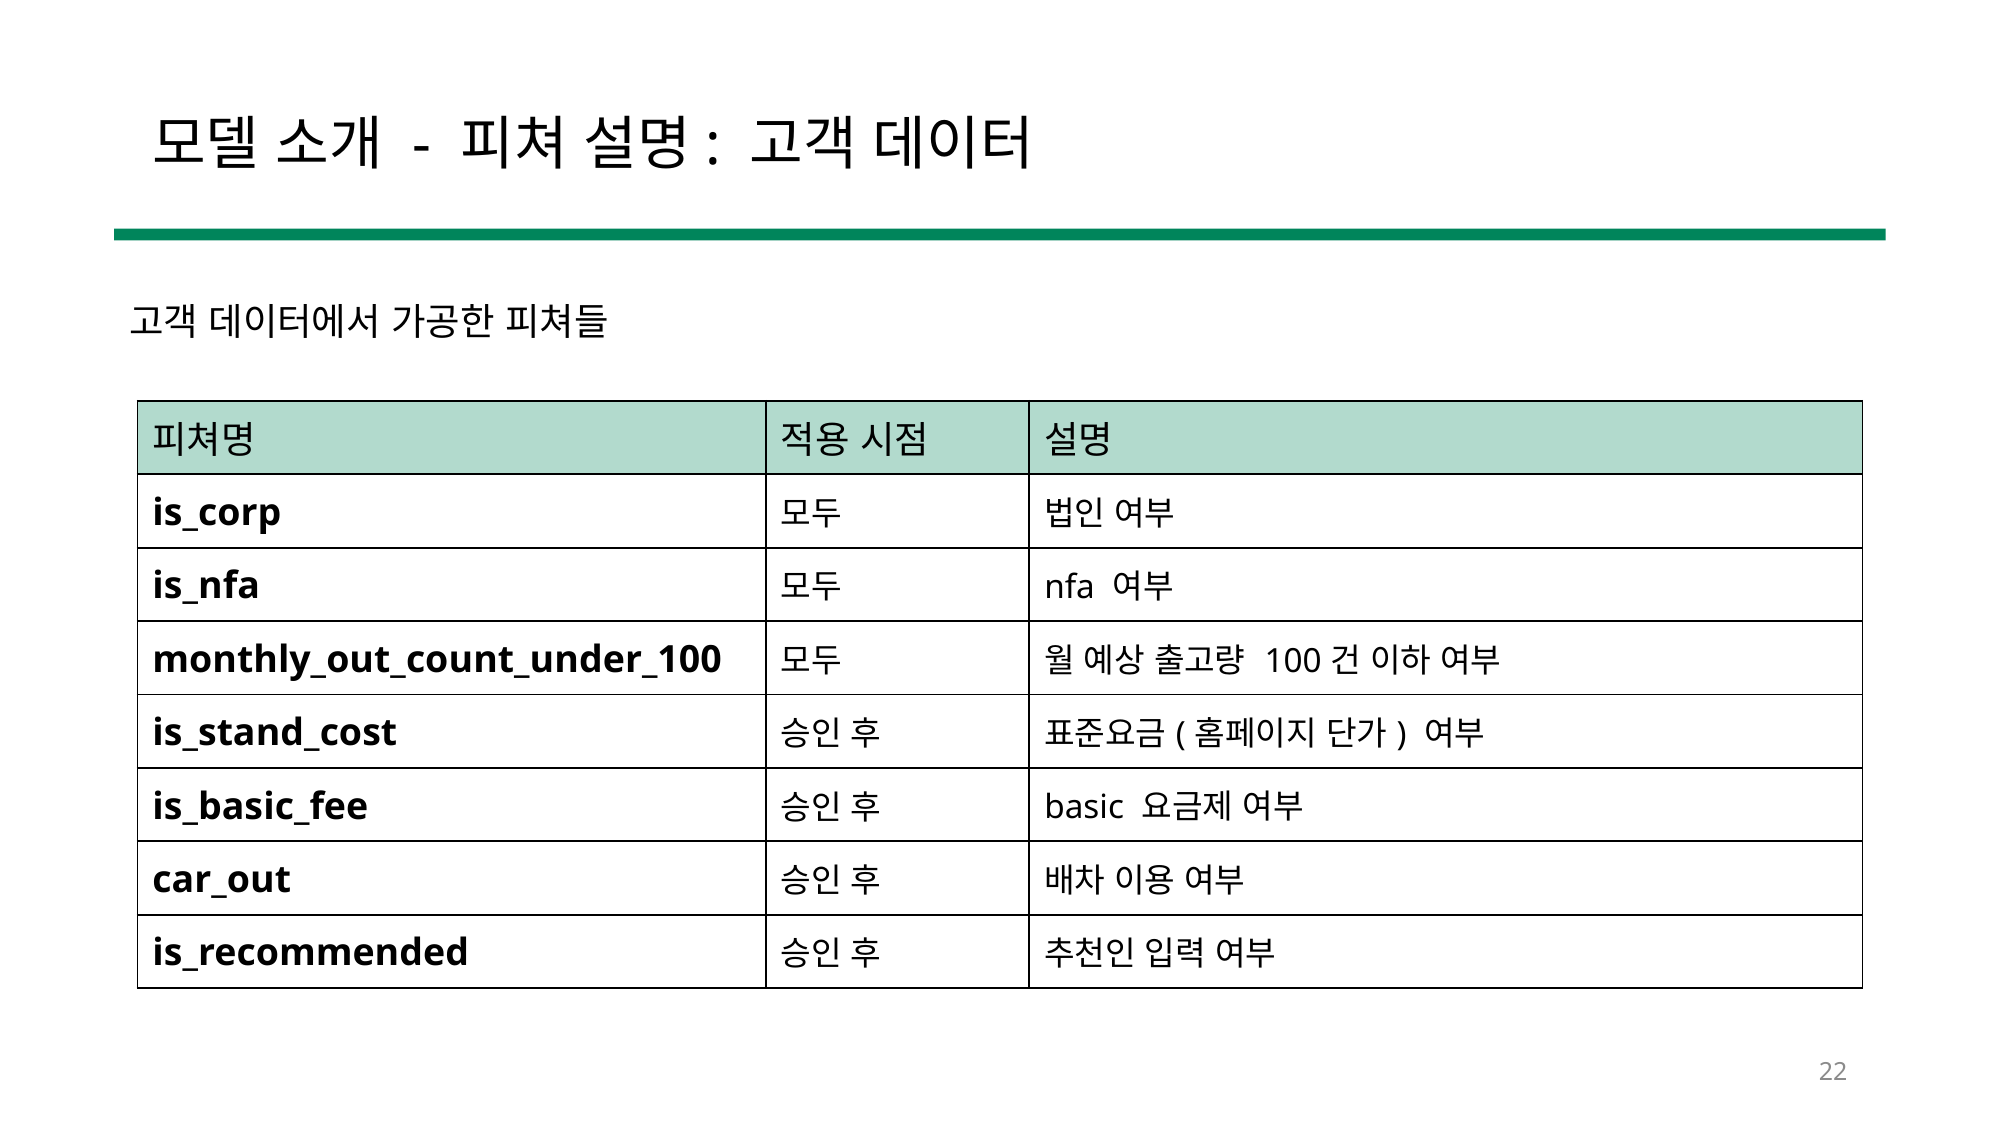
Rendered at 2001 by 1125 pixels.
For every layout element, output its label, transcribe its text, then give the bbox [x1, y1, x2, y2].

table_cell 표준요금(홈페이지 단가) 여부 [1030, 695, 1862, 767]
table_cell 승인 후 [767, 769, 1028, 840]
table_cell 승인 후 [767, 695, 1028, 767]
text_box 고객 데이터에서 가공한 피쳐들 [114, 290, 1599, 351]
text_box [114, 228, 1886, 241]
table_header 피쳐명 [138, 402, 765, 473]
table_cell nfa 여부 [1030, 549, 1862, 620]
table_header 적용 시점 [767, 402, 1028, 473]
table_cell 월 예상 출고량 100건 이하 여부 [1030, 622, 1862, 694]
table_cell 모두 [767, 549, 1028, 620]
table_cell is_corp [138, 475, 765, 547]
table_cell 법인 여부 [1030, 475, 1862, 547]
title 모델 소개 - 피쳐 설명: 고객 데이터 [137, 84, 1863, 208]
table_cell is_recommended [138, 916, 765, 987]
slide_number 22 [1412, 1042, 1863, 1103]
table_cell monthly_out_count_under_100 [138, 622, 765, 694]
table_cell 추천인 입력 여부 [1030, 916, 1862, 987]
table_cell 모두 [767, 622, 1028, 694]
table_cell is_nfa [138, 549, 765, 620]
table_cell 승인 후 [767, 842, 1028, 914]
table_cell 승인 후 [767, 916, 1028, 987]
table_cell car_out [138, 842, 765, 914]
table_cell basic 요금제 여부 [1030, 769, 1862, 840]
table_cell is_basic_fee [138, 769, 765, 840]
table_header 설명 [1030, 402, 1862, 473]
table_cell is_stand_cost [138, 695, 765, 767]
table_cell 모두 [767, 475, 1028, 547]
table_cell 배차 이용 여부 [1030, 842, 1862, 914]
